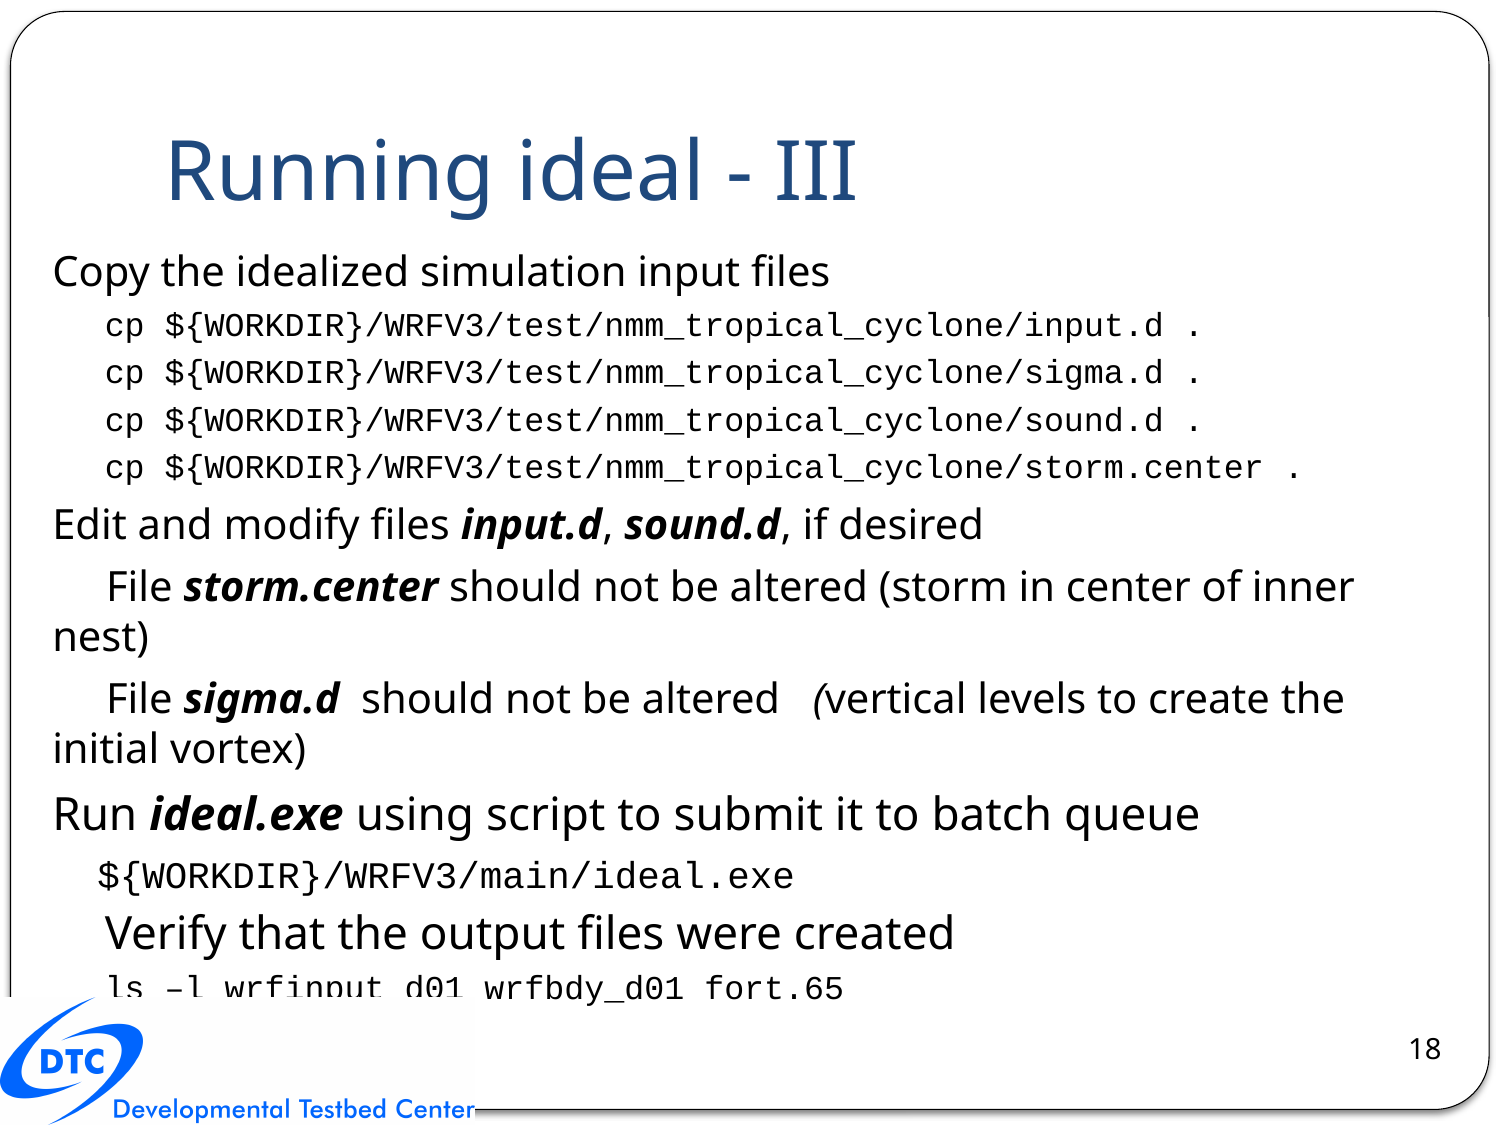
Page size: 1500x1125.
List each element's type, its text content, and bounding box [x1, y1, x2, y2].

list Copy the idealized simulation input files cp ${WORKDIR}/WRFV3/test/nmm_tropical_cyclone/input.d . cp ${WORKDIR}/WRFV3/test/nmm_tropical_cyclone/sigma.d . cp ${WORKDIR}/WRFV3/test/nmm_tropical_cyclone/sound.d . cp ${WORKDIR}/WRFV3/test/nmm_tropical_cyclone/storm.center . Edit and modify files input.d, sound.d, if desired File storm.center should not be altered (storm in center of inner nest) File sigma.d should not be altered (vertical levels to create the initial vortex) Run ideal.exe using script to submit it to batch queue ${WORKDIR}/WRFV3/main/ideal.exe Verify that the output files were created ls –l wrfinput_d01 wrfbdy_d01 fort.65 [37, 237, 1463, 988]
picture [0, 997, 476, 1125]
title Running ideal - III [150, 45, 1425, 233]
slide_number 18 [1387, 1012, 1463, 1088]
